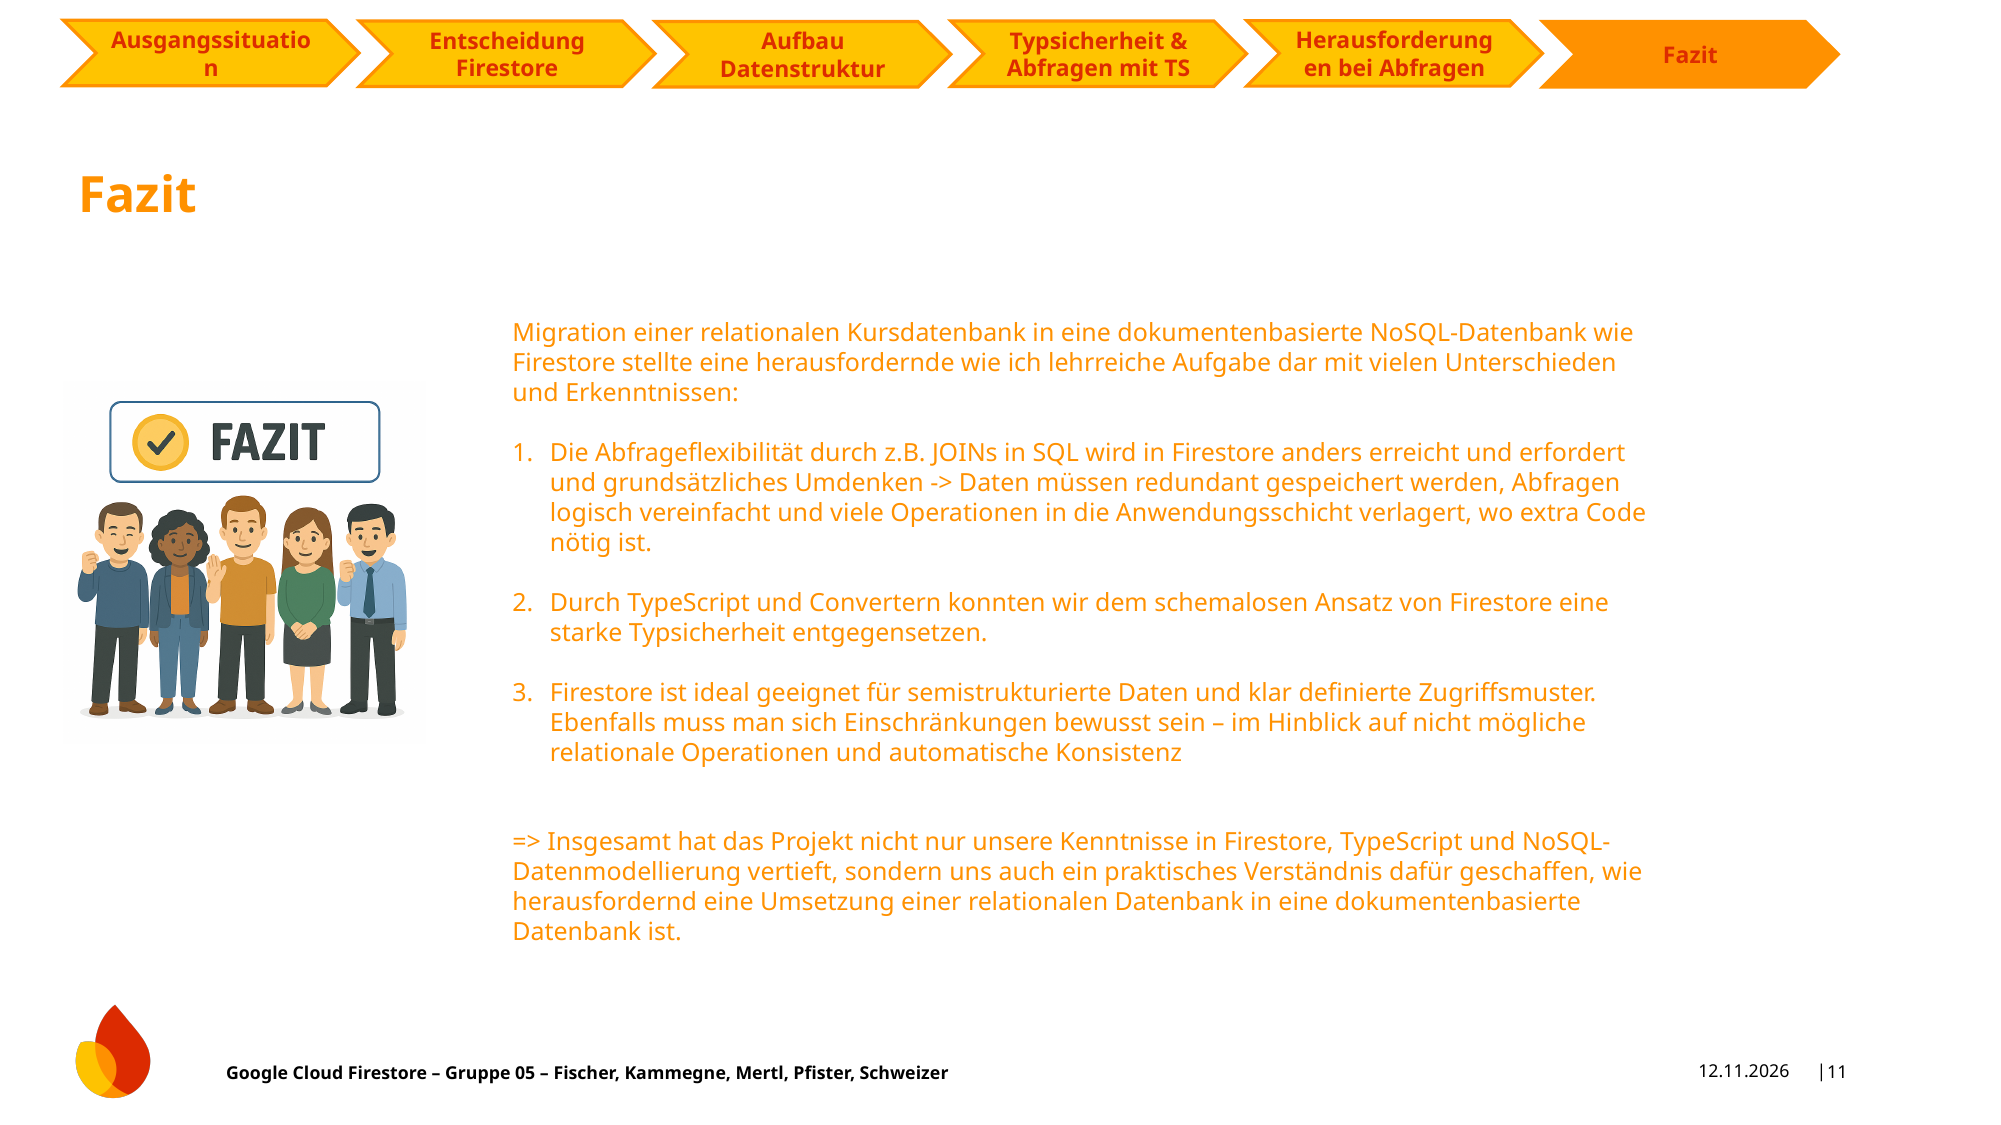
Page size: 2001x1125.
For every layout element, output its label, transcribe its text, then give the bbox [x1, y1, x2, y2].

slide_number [1683, 1041, 1863, 1102]
slide_number 11 [1797, 1042, 1863, 1103]
picture [62, 1000, 164, 1102]
title Fazit [63, 140, 1789, 253]
text_box Entscheidung Firestore [355, 19, 658, 89]
text_box Fazit [1538, 19, 1841, 89]
text_box Herausforderungen bei Abfragen [1242, 19, 1545, 88]
footer Google Cloud Firestore – Gruppe 05 – Fischer, Kammegne, Mertl, Pfister, Schweizer [211, 1042, 1338, 1103]
text_box Ausgangssituation [59, 18, 362, 88]
text_box Migration einer relationalen Kursdatenbank in eine dokumentenbasierte NoSQL-Datenbank wie Firestore stellte eine herausfordernde wie ich lehrreiche Aufgabe dar mit vielen Unterschieden und Erkenntnissen: Die Abfrageflexibilität durch z.B. JOINs in SQL wird in Firestore anders erreicht und erfordert und grundsätzliches Umdenken -> Daten müssen redundant gespeichert werden, Abfragen logisch vereinfacht und viele Operationen in die Anwendungsschicht verlagert, wo extra Code nötig ist. Durch TypeScript und Convertern konnten wir dem schemalosen Ansatz von Firestore eine starke Typsicherheit entgegensetzen. Firestore ist ideal geeignet für semistrukturierte Daten und klar definierte Zugriffsmuster. Ebenfalls muss man sich Einschränkungen bewusst sein – im Hinblick auf nicht mögliche relationale Operationen und automatische Konsistenz => Insgesamt hat das Projekt nicht nur unsere Kenntnisse in Firestore, TypeScript und NoSQL-Datenmodellierung vertieft, sondern uns auch ein praktisches Verständnis dafür geschaffen, wie herausfordernd eine Umsetzung einer relationalen Datenbank in eine dokumentenbasierte Datenbank ist. [497, 309, 1684, 953]
text_box Typsicherheit & Abfragen mit TS [947, 19, 1249, 89]
text_box Aufbau Datenstruktur [651, 19, 954, 89]
picture [62, 380, 427, 745]
